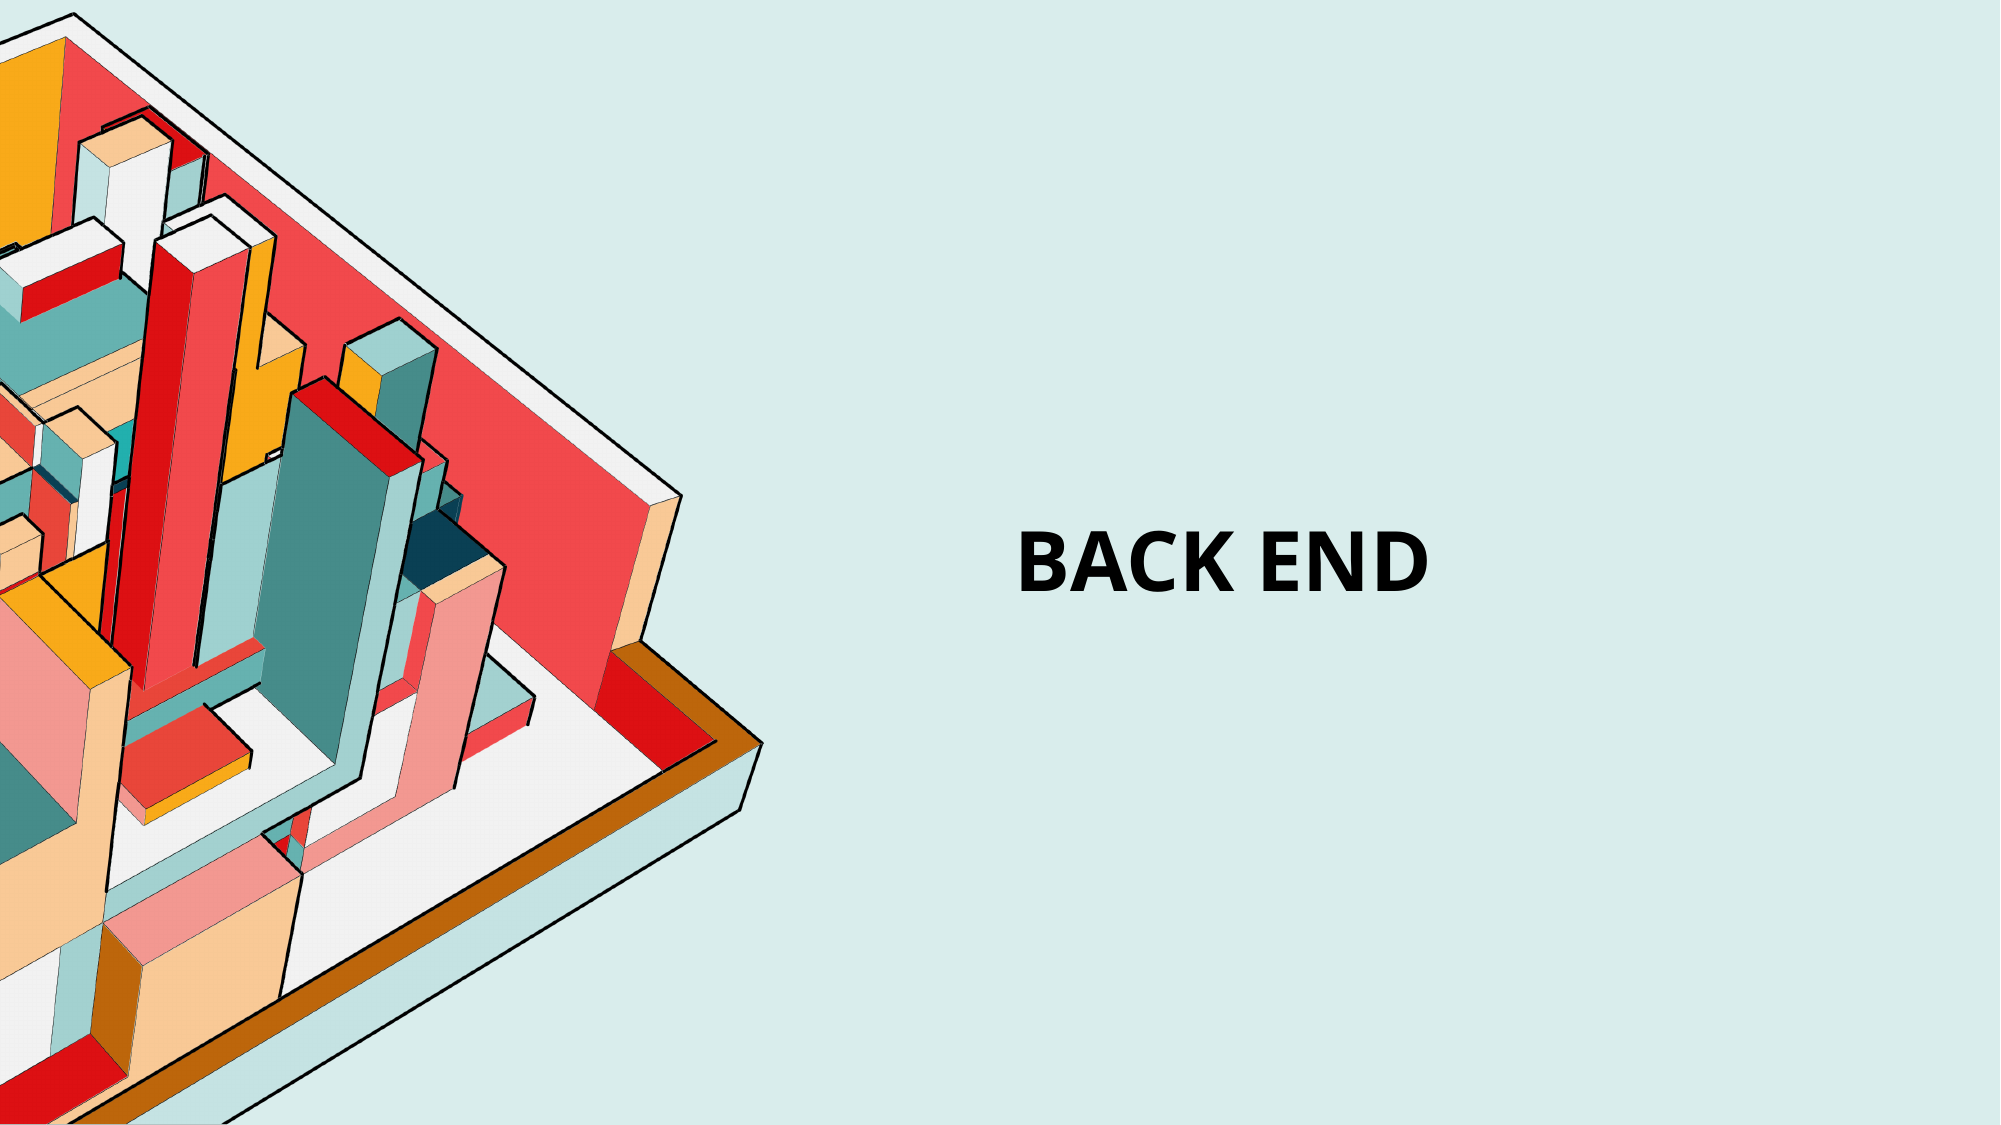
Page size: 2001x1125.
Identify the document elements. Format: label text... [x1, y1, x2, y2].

title back end [999, 72, 1926, 617]
picture [0, 0, 765, 1125]
